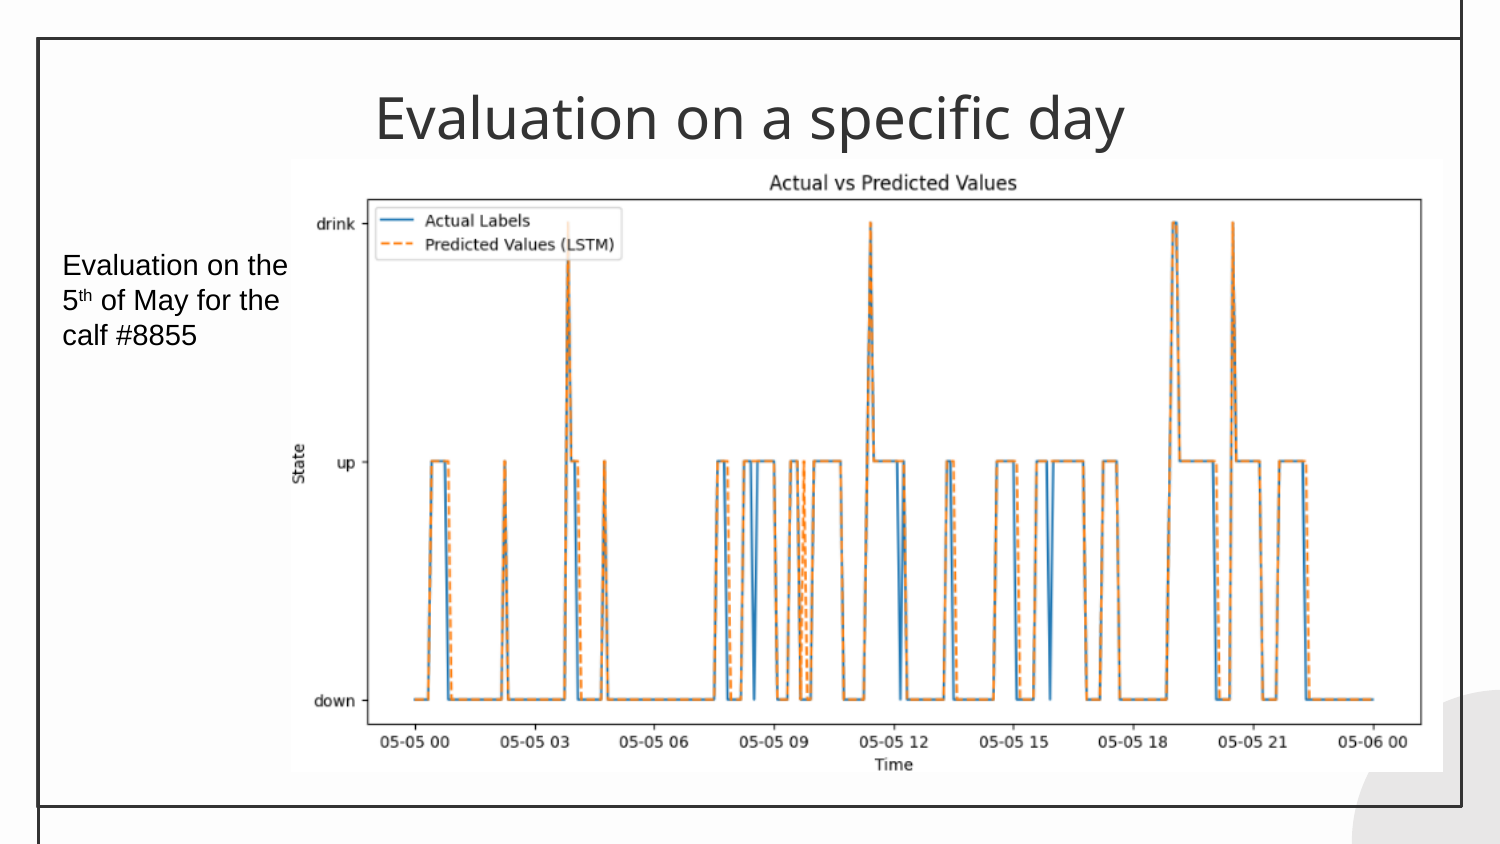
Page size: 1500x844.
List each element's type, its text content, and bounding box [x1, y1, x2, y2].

text_box Evaluation on the 5th of May for the calf #8855 [47, 238, 285, 359]
title Evaluation on a specific day [118, 65, 1382, 160]
picture [290, 159, 1444, 773]
